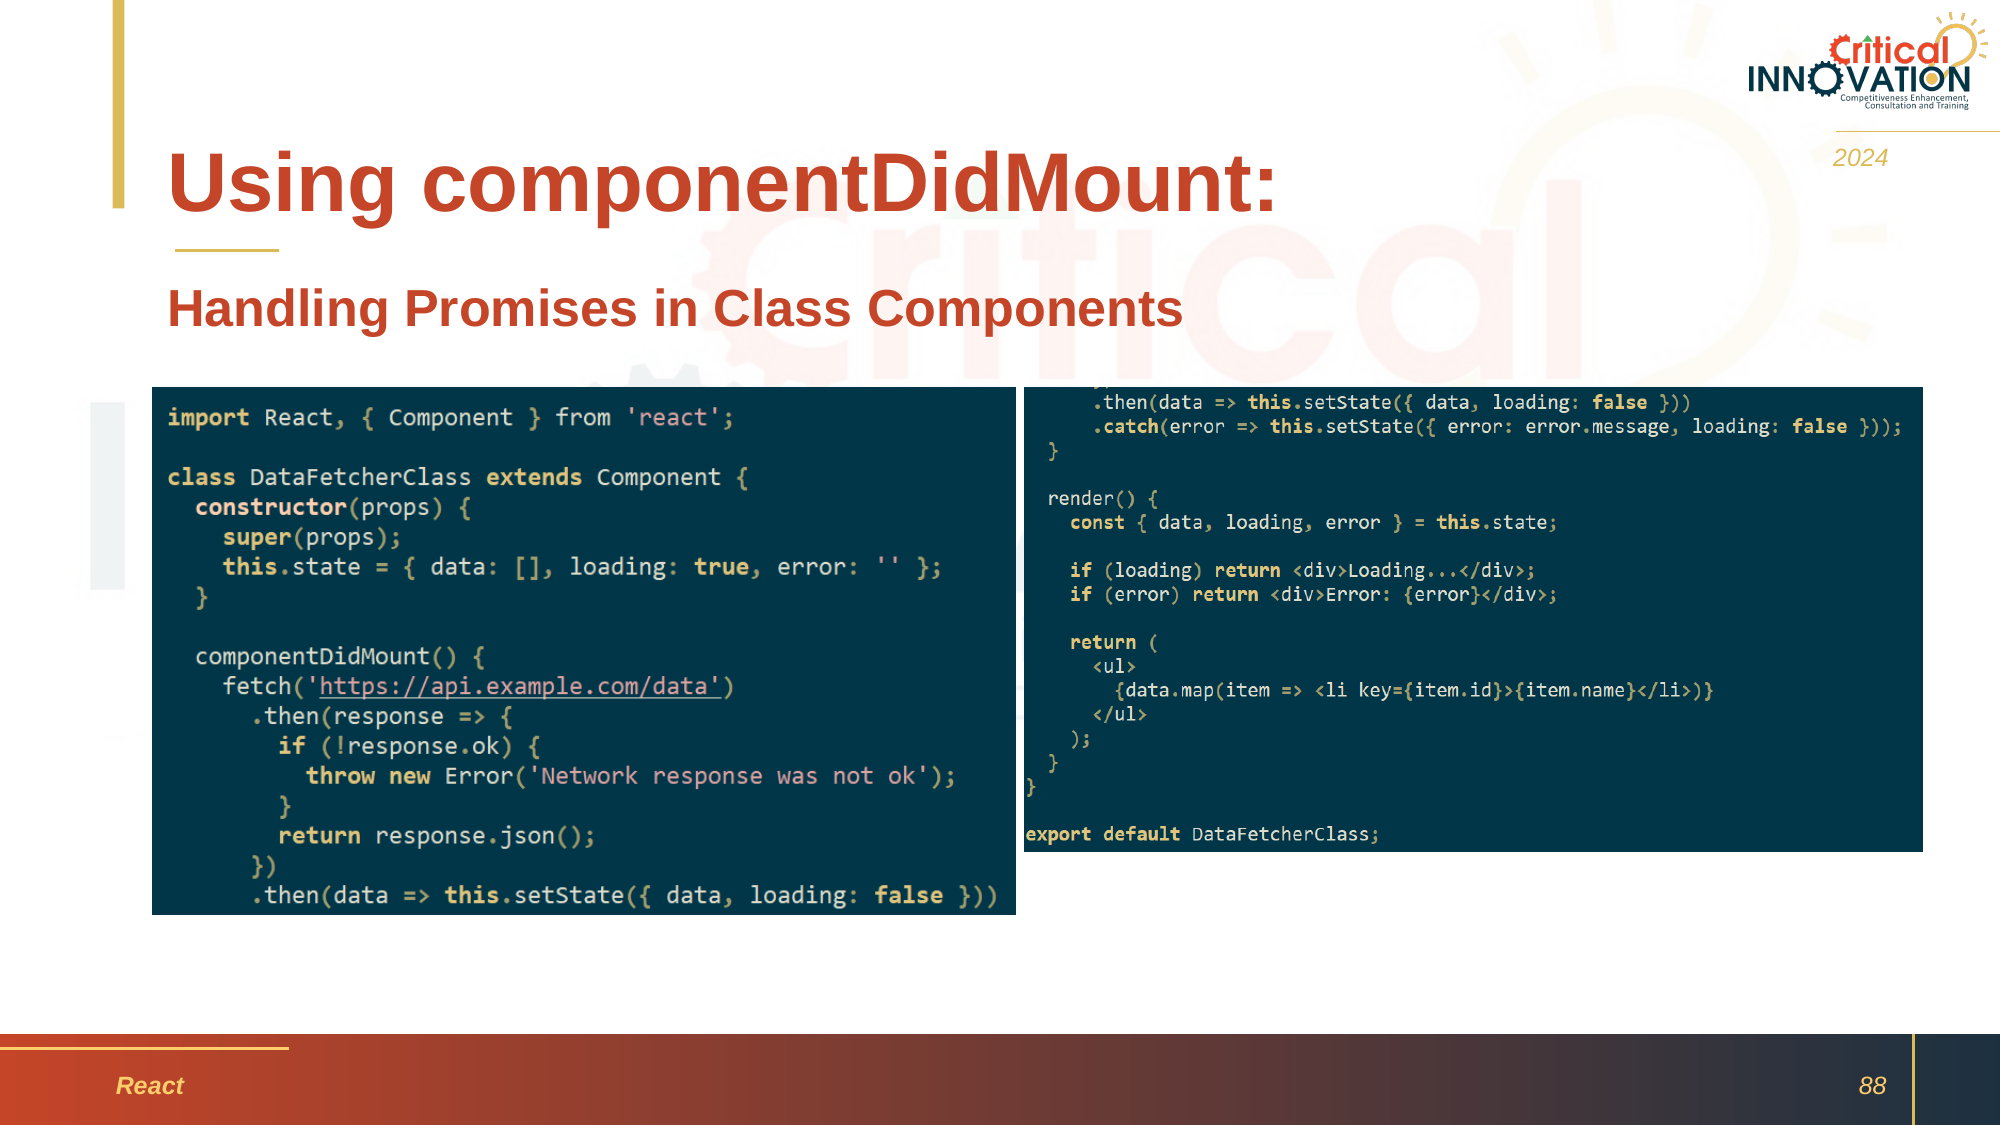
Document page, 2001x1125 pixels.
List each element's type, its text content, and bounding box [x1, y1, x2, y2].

picture [1593, 395, 1602, 408]
picture [295, 527, 302, 550]
picture [364, 533, 373, 544]
picture [434, 648, 440, 668]
picture [516, 891, 526, 903]
picture [1260, 687, 1269, 696]
picture [239, 503, 249, 514]
picture [1082, 563, 1091, 576]
picture [461, 682, 470, 694]
picture [252, 678, 262, 694]
picture [362, 649, 388, 664]
picture [196, 503, 207, 514]
picture [933, 570, 940, 578]
picture [1116, 423, 1123, 432]
picture [709, 771, 721, 783]
picture [835, 771, 860, 783]
picture [1161, 591, 1167, 600]
picture [1050, 495, 1056, 504]
picture [793, 771, 803, 783]
picture [238, 682, 249, 694]
picture [1105, 827, 1112, 839]
picture [266, 652, 276, 664]
picture [377, 712, 387, 729]
picture [322, 562, 332, 574]
picture [335, 558, 346, 574]
picture [904, 766, 914, 783]
picture [432, 712, 443, 724]
picture [1793, 419, 1802, 432]
picture [211, 473, 221, 485]
picture [1083, 519, 1088, 528]
picture [531, 557, 538, 580]
picture [862, 767, 872, 783]
picture [504, 737, 511, 758]
picture [557, 467, 567, 485]
picture [1628, 683, 1633, 700]
picture [572, 473, 581, 485]
picture [1816, 419, 1824, 432]
picture [1139, 591, 1145, 600]
picture [280, 742, 290, 753]
picture [1183, 423, 1189, 432]
picture [445, 887, 457, 903]
picture [1805, 423, 1812, 432]
picture [1105, 639, 1112, 648]
picture [404, 677, 414, 698]
picture [933, 766, 941, 788]
picture [336, 831, 359, 843]
picture [794, 562, 804, 574]
picture [586, 839, 593, 847]
picture [238, 533, 249, 544]
picture [529, 736, 539, 759]
picture [598, 887, 609, 903]
picture [1407, 587, 1411, 604]
picture [1461, 423, 1467, 432]
picture [545, 570, 551, 578]
picture [696, 473, 706, 485]
picture [726, 677, 733, 699]
picture [390, 503, 402, 514]
picture [280, 831, 291, 843]
picture [446, 682, 457, 699]
picture [1082, 828, 1090, 840]
picture [447, 473, 456, 485]
picture [390, 831, 401, 843]
picture [1039, 831, 1046, 840]
picture [641, 413, 651, 425]
picture [1539, 423, 1545, 432]
picture [460, 558, 470, 574]
picture [1126, 420, 1135, 432]
picture [336, 771, 374, 783]
picture [405, 652, 415, 664]
picture [682, 678, 692, 694]
picture [336, 652, 346, 664]
picture [473, 742, 485, 753]
picture [793, 886, 803, 903]
picture [528, 831, 554, 843]
picture [640, 677, 650, 698]
picture [1028, 779, 1033, 796]
picture [558, 677, 567, 694]
picture [1350, 519, 1356, 528]
picture [322, 533, 359, 550]
picture [1215, 588, 1223, 600]
picture [835, 562, 845, 574]
picture [209, 652, 263, 669]
picture [474, 647, 483, 669]
picture [405, 712, 415, 723]
subtitle Handling Promises in Class Components [152, 273, 1789, 388]
picture [405, 831, 415, 843]
picture [280, 677, 290, 694]
picture [363, 503, 373, 520]
picture [268, 856, 275, 878]
picture [668, 771, 678, 783]
picture [821, 891, 831, 903]
picture [419, 467, 429, 485]
picture [238, 557, 249, 574]
picture [1472, 423, 1478, 432]
picture [989, 886, 996, 908]
picture [628, 886, 635, 908]
picture [586, 891, 595, 903]
picture [1495, 683, 1499, 700]
picture [307, 648, 318, 664]
picture [1138, 423, 1146, 432]
picture [682, 413, 692, 425]
picture [904, 886, 915, 903]
picture [669, 413, 678, 425]
picture [1128, 591, 1134, 600]
picture [654, 562, 665, 580]
picture [349, 647, 359, 664]
picture [975, 886, 982, 908]
picture [613, 766, 636, 783]
picture [668, 473, 678, 485]
picture [1237, 564, 1246, 576]
picture [349, 473, 359, 485]
picture [322, 677, 332, 694]
picture [223, 677, 235, 694]
picture [350, 742, 360, 753]
picture [530, 408, 540, 430]
picture [281, 796, 290, 818]
picture [669, 682, 678, 694]
picture [391, 742, 416, 759]
picture [1572, 423, 1578, 432]
picture [1550, 423, 1556, 432]
picture [710, 891, 720, 903]
picture [1749, 12, 1988, 110]
picture [611, 473, 665, 490]
picture [307, 498, 318, 514]
picture [1428, 591, 1434, 600]
picture [1372, 591, 1378, 600]
picture [571, 682, 581, 694]
picture [363, 887, 373, 903]
picture [266, 533, 277, 544]
picture [1228, 831, 1235, 840]
slide_number 88 [1451, 1054, 1902, 1115]
picture [1339, 831, 1346, 840]
picture [1249, 567, 1257, 576]
picture [294, 652, 304, 664]
picture [474, 562, 484, 574]
picture [1271, 420, 1279, 432]
picture [502, 469, 526, 485]
picture [280, 533, 291, 544]
picture [559, 826, 565, 848]
picture [460, 497, 469, 520]
picture [1049, 831, 1069, 844]
picture [654, 413, 665, 425]
picture [668, 886, 678, 903]
picture [724, 898, 732, 907]
picture [1439, 399, 1446, 408]
picture [1338, 423, 1346, 428]
picture [488, 891, 498, 903]
picture [1106, 663, 1112, 672]
picture [502, 682, 512, 694]
picture [393, 540, 399, 549]
picture [1160, 827, 1169, 840]
picture [266, 708, 276, 724]
picture [1339, 591, 1345, 600]
picture [280, 413, 290, 425]
picture [529, 473, 554, 485]
picture [1138, 831, 1146, 840]
picture [808, 771, 817, 783]
picture [1172, 567, 1179, 576]
picture [252, 562, 262, 574]
picture [487, 771, 499, 783]
picture [890, 891, 900, 903]
picture [543, 887, 554, 903]
picture [391, 470, 415, 485]
picture [502, 831, 510, 848]
picture [487, 473, 499, 485]
picture [1238, 591, 1257, 600]
picture [321, 649, 333, 664]
picture [517, 766, 524, 788]
picture [835, 891, 846, 898]
picture [1549, 687, 1569, 696]
picture [753, 570, 759, 578]
picture [780, 891, 789, 903]
picture [1395, 515, 1401, 524]
picture [599, 562, 609, 574]
picture [502, 706, 511, 729]
picture [419, 831, 457, 848]
picture [488, 413, 498, 425]
picture [433, 682, 443, 694]
picture [695, 887, 706, 903]
picture [1706, 683, 1711, 700]
picture [572, 413, 582, 425]
picture [476, 711, 484, 723]
picture [308, 413, 318, 425]
picture [307, 558, 318, 574]
picture [517, 557, 524, 580]
picture [267, 473, 276, 485]
picture [308, 533, 318, 550]
picture [280, 706, 290, 723]
picture [280, 652, 290, 664]
picture [474, 831, 484, 843]
picture [447, 768, 456, 783]
picture [1182, 687, 1191, 696]
picture [223, 558, 235, 574]
picture [308, 712, 318, 723]
picture [779, 562, 789, 574]
picture [655, 771, 665, 783]
picture [1350, 591, 1356, 600]
picture [377, 473, 387, 485]
title Using componentDidMount: [152, 75, 1789, 273]
picture [363, 682, 373, 699]
picture [1115, 516, 1123, 528]
picture [225, 533, 235, 544]
picture [1449, 423, 1457, 428]
picture [294, 473, 304, 485]
picture [571, 557, 581, 574]
picture [1518, 683, 1523, 700]
picture [709, 469, 720, 485]
picture [390, 771, 401, 783]
picture [419, 742, 429, 753]
picture [433, 473, 443, 485]
picture [1105, 423, 1112, 432]
picture [336, 421, 343, 429]
picture [378, 891, 387, 903]
picture [1126, 827, 1135, 840]
picture [1116, 639, 1124, 648]
picture [363, 408, 372, 430]
picture [266, 887, 276, 903]
picture [1405, 395, 1411, 412]
picture [169, 473, 179, 485]
picture [725, 421, 732, 429]
picture [293, 831, 305, 843]
picture [584, 413, 610, 425]
picture [1294, 423, 1301, 432]
picture [1072, 591, 1079, 600]
picture [502, 771, 513, 783]
picture [474, 891, 484, 903]
picture [293, 736, 305, 753]
picture [1072, 567, 1079, 576]
picture [252, 498, 262, 514]
picture [612, 557, 623, 574]
picture [529, 891, 540, 900]
picture [335, 886, 346, 903]
picture [584, 562, 596, 574]
picture [889, 771, 901, 783]
picture [404, 413, 470, 430]
picture [294, 413, 304, 425]
picture [1616, 395, 1624, 408]
picture [405, 503, 415, 520]
picture [308, 470, 318, 485]
picture [1093, 636, 1101, 648]
picture [351, 498, 357, 520]
picture [1118, 683, 1123, 700]
picture [1149, 831, 1157, 840]
picture [640, 562, 651, 574]
picture [364, 712, 373, 724]
picture [571, 767, 581, 783]
picture [434, 498, 441, 520]
picture [448, 647, 455, 669]
picture [1660, 423, 1668, 428]
picture [293, 891, 304, 900]
picture [1639, 423, 1646, 432]
picture [834, 899, 846, 908]
picture [404, 771, 430, 783]
picture [335, 469, 346, 485]
picture [267, 562, 276, 574]
picture [460, 886, 470, 903]
picture [475, 771, 485, 783]
picture [335, 678, 346, 694]
picture [197, 587, 207, 609]
picture [349, 678, 359, 694]
picture [378, 831, 387, 843]
picture [266, 410, 276, 425]
picture [183, 467, 194, 485]
picture [308, 891, 318, 903]
picture [737, 562, 749, 574]
picture [696, 682, 706, 694]
picture [584, 771, 610, 783]
picture [349, 562, 359, 574]
picture [433, 742, 443, 753]
picture [1261, 567, 1279, 576]
picture [947, 779, 953, 788]
picture [1171, 828, 1179, 840]
picture [918, 557, 928, 580]
picture [295, 677, 302, 699]
picture [557, 888, 567, 903]
picture [556, 408, 568, 425]
picture [808, 891, 817, 903]
picture [1205, 594, 1212, 600]
picture [225, 473, 235, 485]
picture [294, 562, 304, 574]
picture [321, 503, 347, 514]
picture [1271, 399, 1279, 408]
picture [390, 410, 401, 425]
picture [1449, 515, 1457, 528]
picture [488, 736, 498, 753]
picture [876, 886, 887, 903]
picture [418, 688, 423, 698]
picture [197, 652, 207, 664]
picture [363, 742, 373, 753]
list 2024 [1818, 137, 1919, 192]
picture [1461, 591, 1467, 600]
picture [306, 827, 318, 843]
picture [557, 771, 567, 783]
picture [737, 467, 747, 490]
picture [280, 886, 290, 903]
picture [1407, 683, 1411, 700]
picture [349, 712, 359, 724]
picture [419, 503, 429, 514]
picture [1249, 831, 1257, 836]
picture [418, 648, 429, 664]
picture [432, 557, 443, 574]
picture [682, 473, 692, 485]
picture [1116, 711, 1123, 720]
picture [501, 409, 512, 425]
picture [378, 682, 387, 694]
picture [379, 528, 386, 549]
picture [321, 409, 332, 425]
picture [169, 413, 222, 430]
picture [654, 677, 665, 694]
picture [1437, 516, 1446, 528]
footer React [100, 1054, 636, 1115]
picture [266, 503, 290, 514]
picture [695, 558, 706, 574]
picture [1082, 587, 1091, 600]
picture [1538, 519, 1546, 524]
picture [1593, 423, 1602, 432]
picture [1127, 639, 1135, 648]
picture [1248, 396, 1257, 408]
picture [336, 712, 346, 724]
picture [1027, 832, 1035, 840]
picture [419, 712, 429, 724]
picture [960, 886, 970, 908]
picture [683, 771, 692, 783]
picture [306, 767, 318, 783]
picture [1260, 395, 1268, 408]
picture [1072, 519, 1079, 528]
picture [1139, 687, 1146, 696]
picture [196, 473, 207, 485]
picture [225, 409, 249, 425]
picture [423, 677, 428, 687]
picture [461, 831, 470, 843]
picture [764, 891, 776, 903]
picture [640, 886, 650, 908]
picture [752, 886, 761, 903]
picture [1604, 687, 1613, 696]
picture [1094, 519, 1101, 528]
picture [1227, 568, 1235, 576]
picture [252, 533, 263, 550]
picture [1439, 591, 1445, 600]
picture [543, 768, 554, 783]
picture [1139, 567, 1146, 576]
picture [252, 470, 263, 485]
picture [1116, 832, 1123, 840]
picture [612, 891, 623, 900]
picture [1372, 519, 1378, 528]
picture [461, 771, 471, 783]
picture [1339, 519, 1345, 528]
picture [266, 682, 276, 694]
picture [1360, 683, 1364, 696]
picture [363, 467, 373, 485]
picture [696, 771, 706, 789]
picture [321, 831, 332, 843]
picture [405, 557, 414, 580]
picture [378, 742, 387, 753]
picture [294, 503, 304, 514]
picture [1149, 419, 1157, 432]
picture [683, 891, 692, 903]
picture [778, 772, 790, 783]
picture [807, 562, 832, 574]
picture [571, 887, 581, 903]
picture [461, 473, 470, 485]
picture [1083, 639, 1090, 648]
picture [627, 562, 637, 574]
picture [516, 831, 526, 843]
picture [1072, 495, 1079, 504]
picture [323, 737, 330, 758]
picture [210, 503, 235, 514]
picture [321, 473, 332, 485]
picture [391, 652, 401, 664]
picture [751, 771, 762, 783]
picture [724, 771, 734, 783]
picture [446, 742, 457, 753]
picture [599, 682, 609, 694]
picture [931, 891, 943, 903]
picture [279, 469, 290, 485]
picture [710, 562, 734, 574]
picture [598, 470, 609, 485]
picture [1227, 591, 1235, 600]
picture [1838, 423, 1846, 432]
picture [918, 891, 928, 903]
picture [390, 712, 402, 724]
picture [420, 890, 429, 903]
picture [573, 826, 580, 848]
picture [446, 562, 457, 574]
picture [350, 891, 359, 903]
picture [516, 682, 554, 699]
picture [1638, 399, 1646, 408]
picture [253, 856, 262, 878]
picture [293, 712, 304, 724]
picture [1438, 687, 1458, 696]
picture [474, 413, 484, 425]
picture [321, 766, 332, 783]
picture [1460, 519, 1468, 528]
picture [323, 707, 330, 728]
picture [1605, 399, 1612, 408]
picture [612, 682, 638, 694]
picture [738, 771, 748, 783]
picture [1249, 687, 1257, 692]
picture [323, 886, 330, 908]
picture [487, 682, 498, 694]
picture [695, 409, 706, 425]
picture [378, 503, 388, 514]
